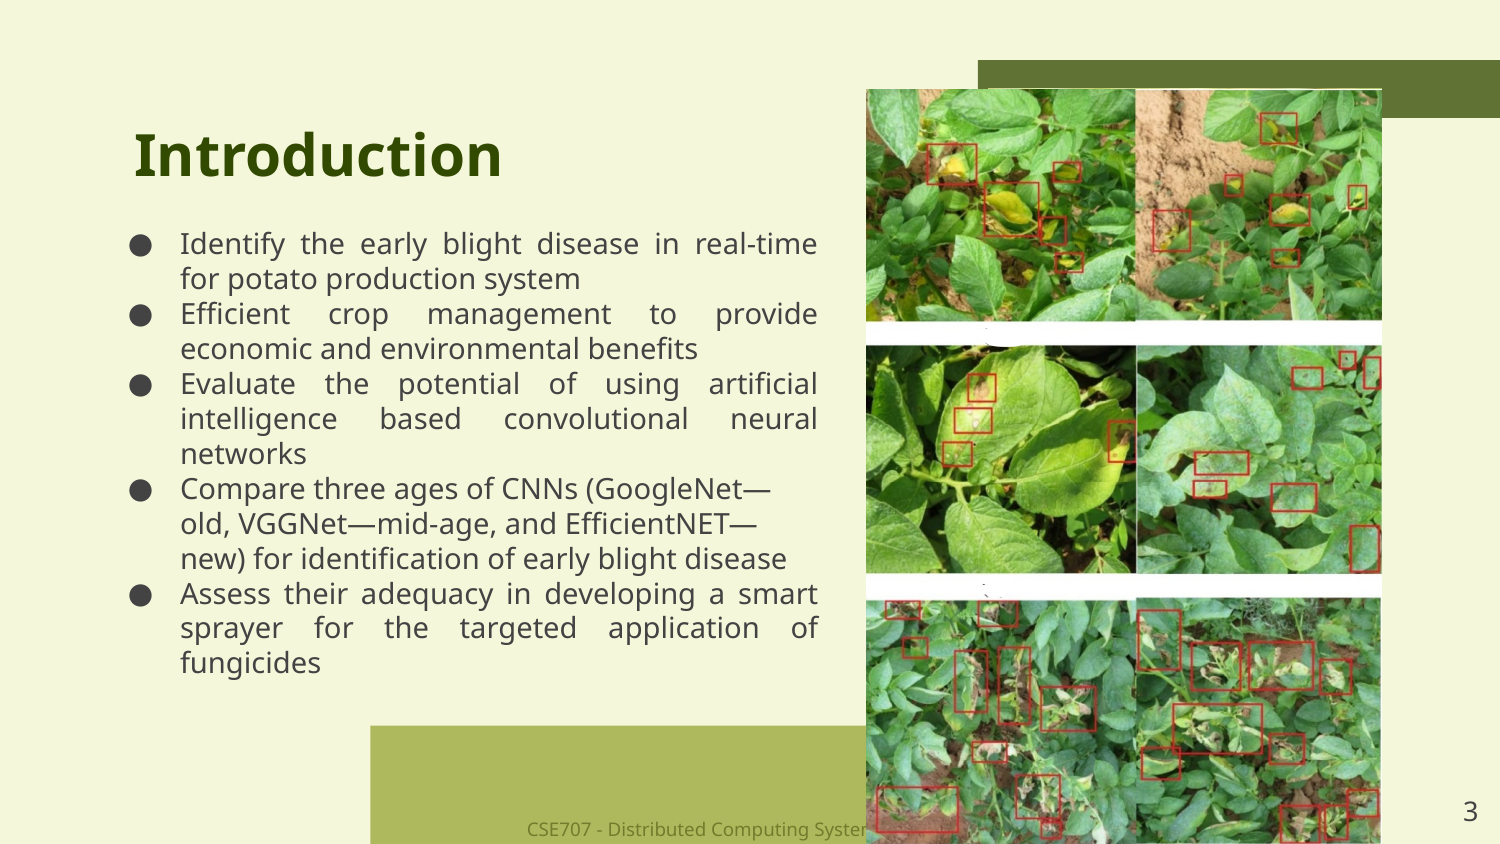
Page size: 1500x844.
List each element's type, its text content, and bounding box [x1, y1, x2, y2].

title Introduction [119, 102, 805, 142]
list Identify the early blight disease in real-time for potato production system Efficient crop management to provide economic and environmental benefits Evaluate the potential of using artificial intelligence based convolutional neural networks Compare three ages of CNNs (GoogleNet—old, VGGNet—mid-age, and EfficientNET—new) for identification of early blight disease Assess their adequacy in developing a smart sprayer for the targeted application of fungicides [90, 142, 834, 763]
text_box [977, 60, 1500, 118]
picture [866, 88, 1382, 844]
slide_number ‹#› [1403, 779, 1494, 844]
